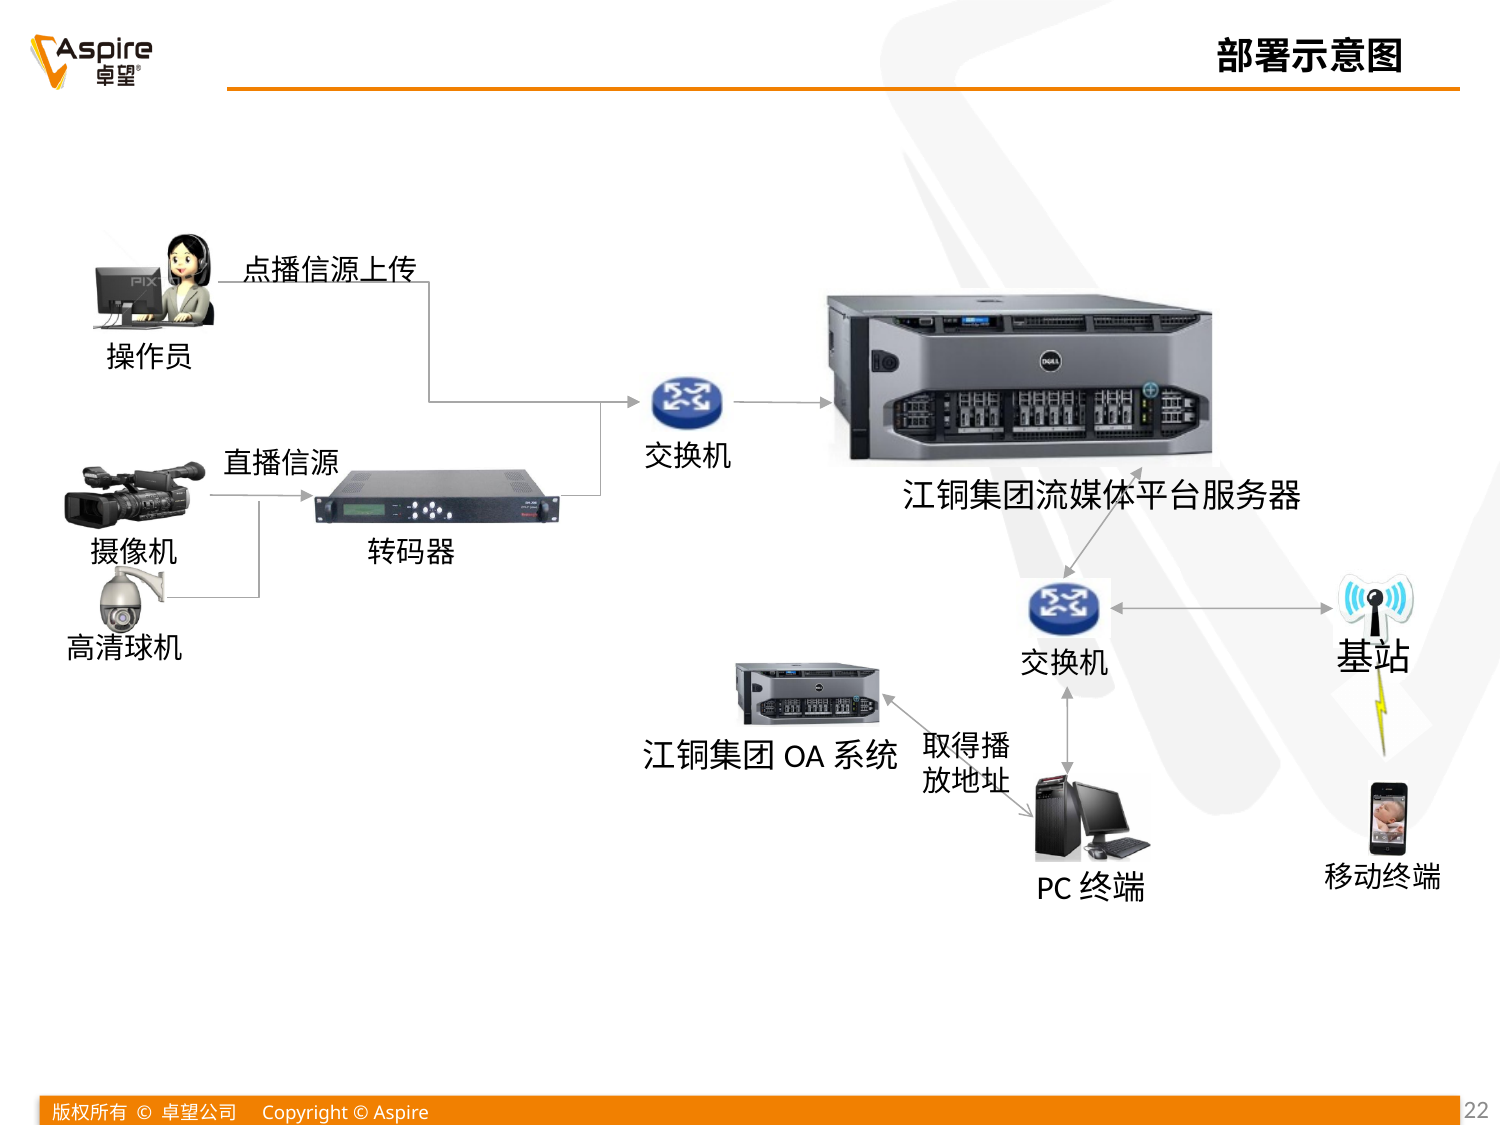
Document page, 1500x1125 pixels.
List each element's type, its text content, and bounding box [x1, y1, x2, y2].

list 部署示意图 [1202, 24, 1476, 80]
picture [27, 34, 156, 90]
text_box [50, 230, 1463, 915]
slide_number 22 [1154, 1078, 1500, 1125]
